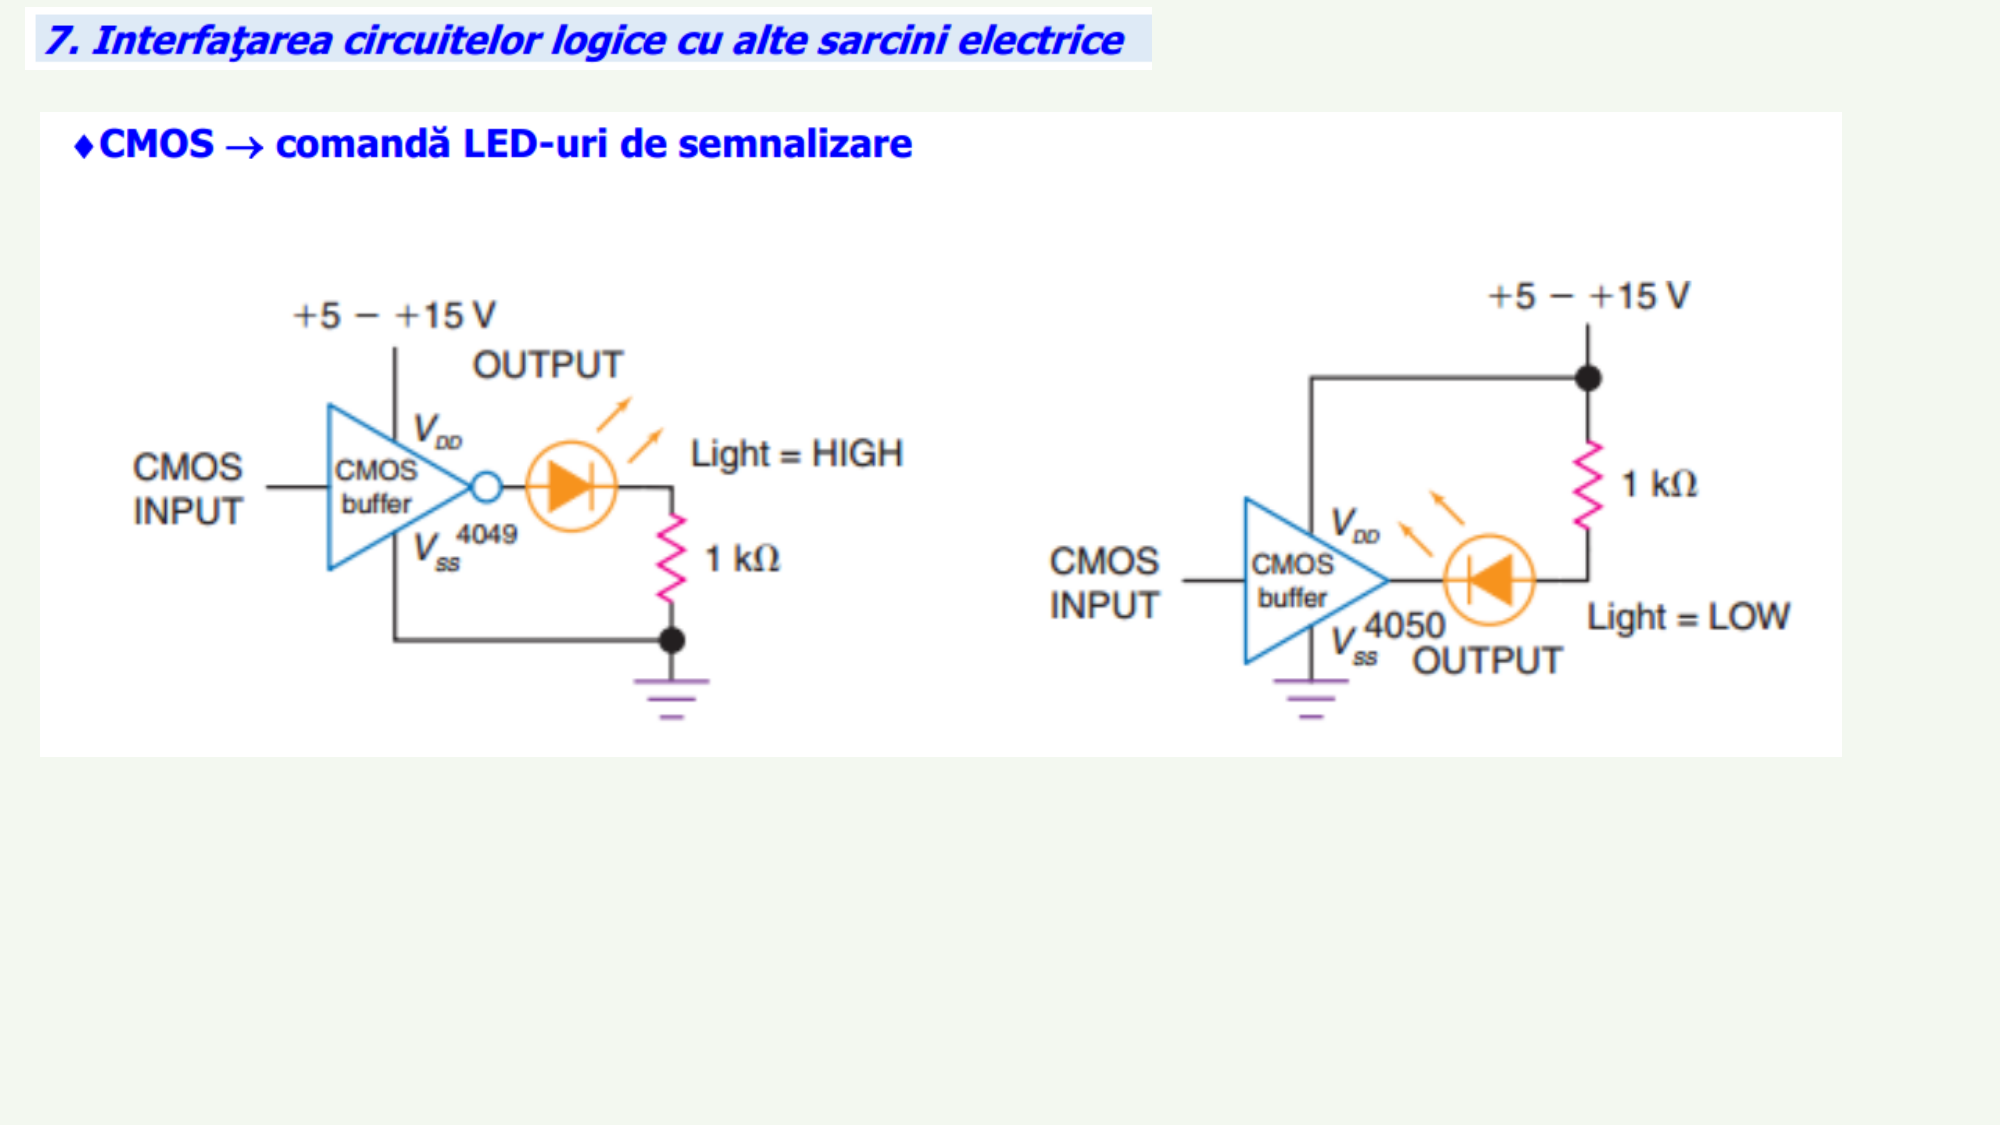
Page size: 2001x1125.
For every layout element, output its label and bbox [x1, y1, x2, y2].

picture [39, 112, 1842, 757]
picture [24, 7, 1152, 70]
